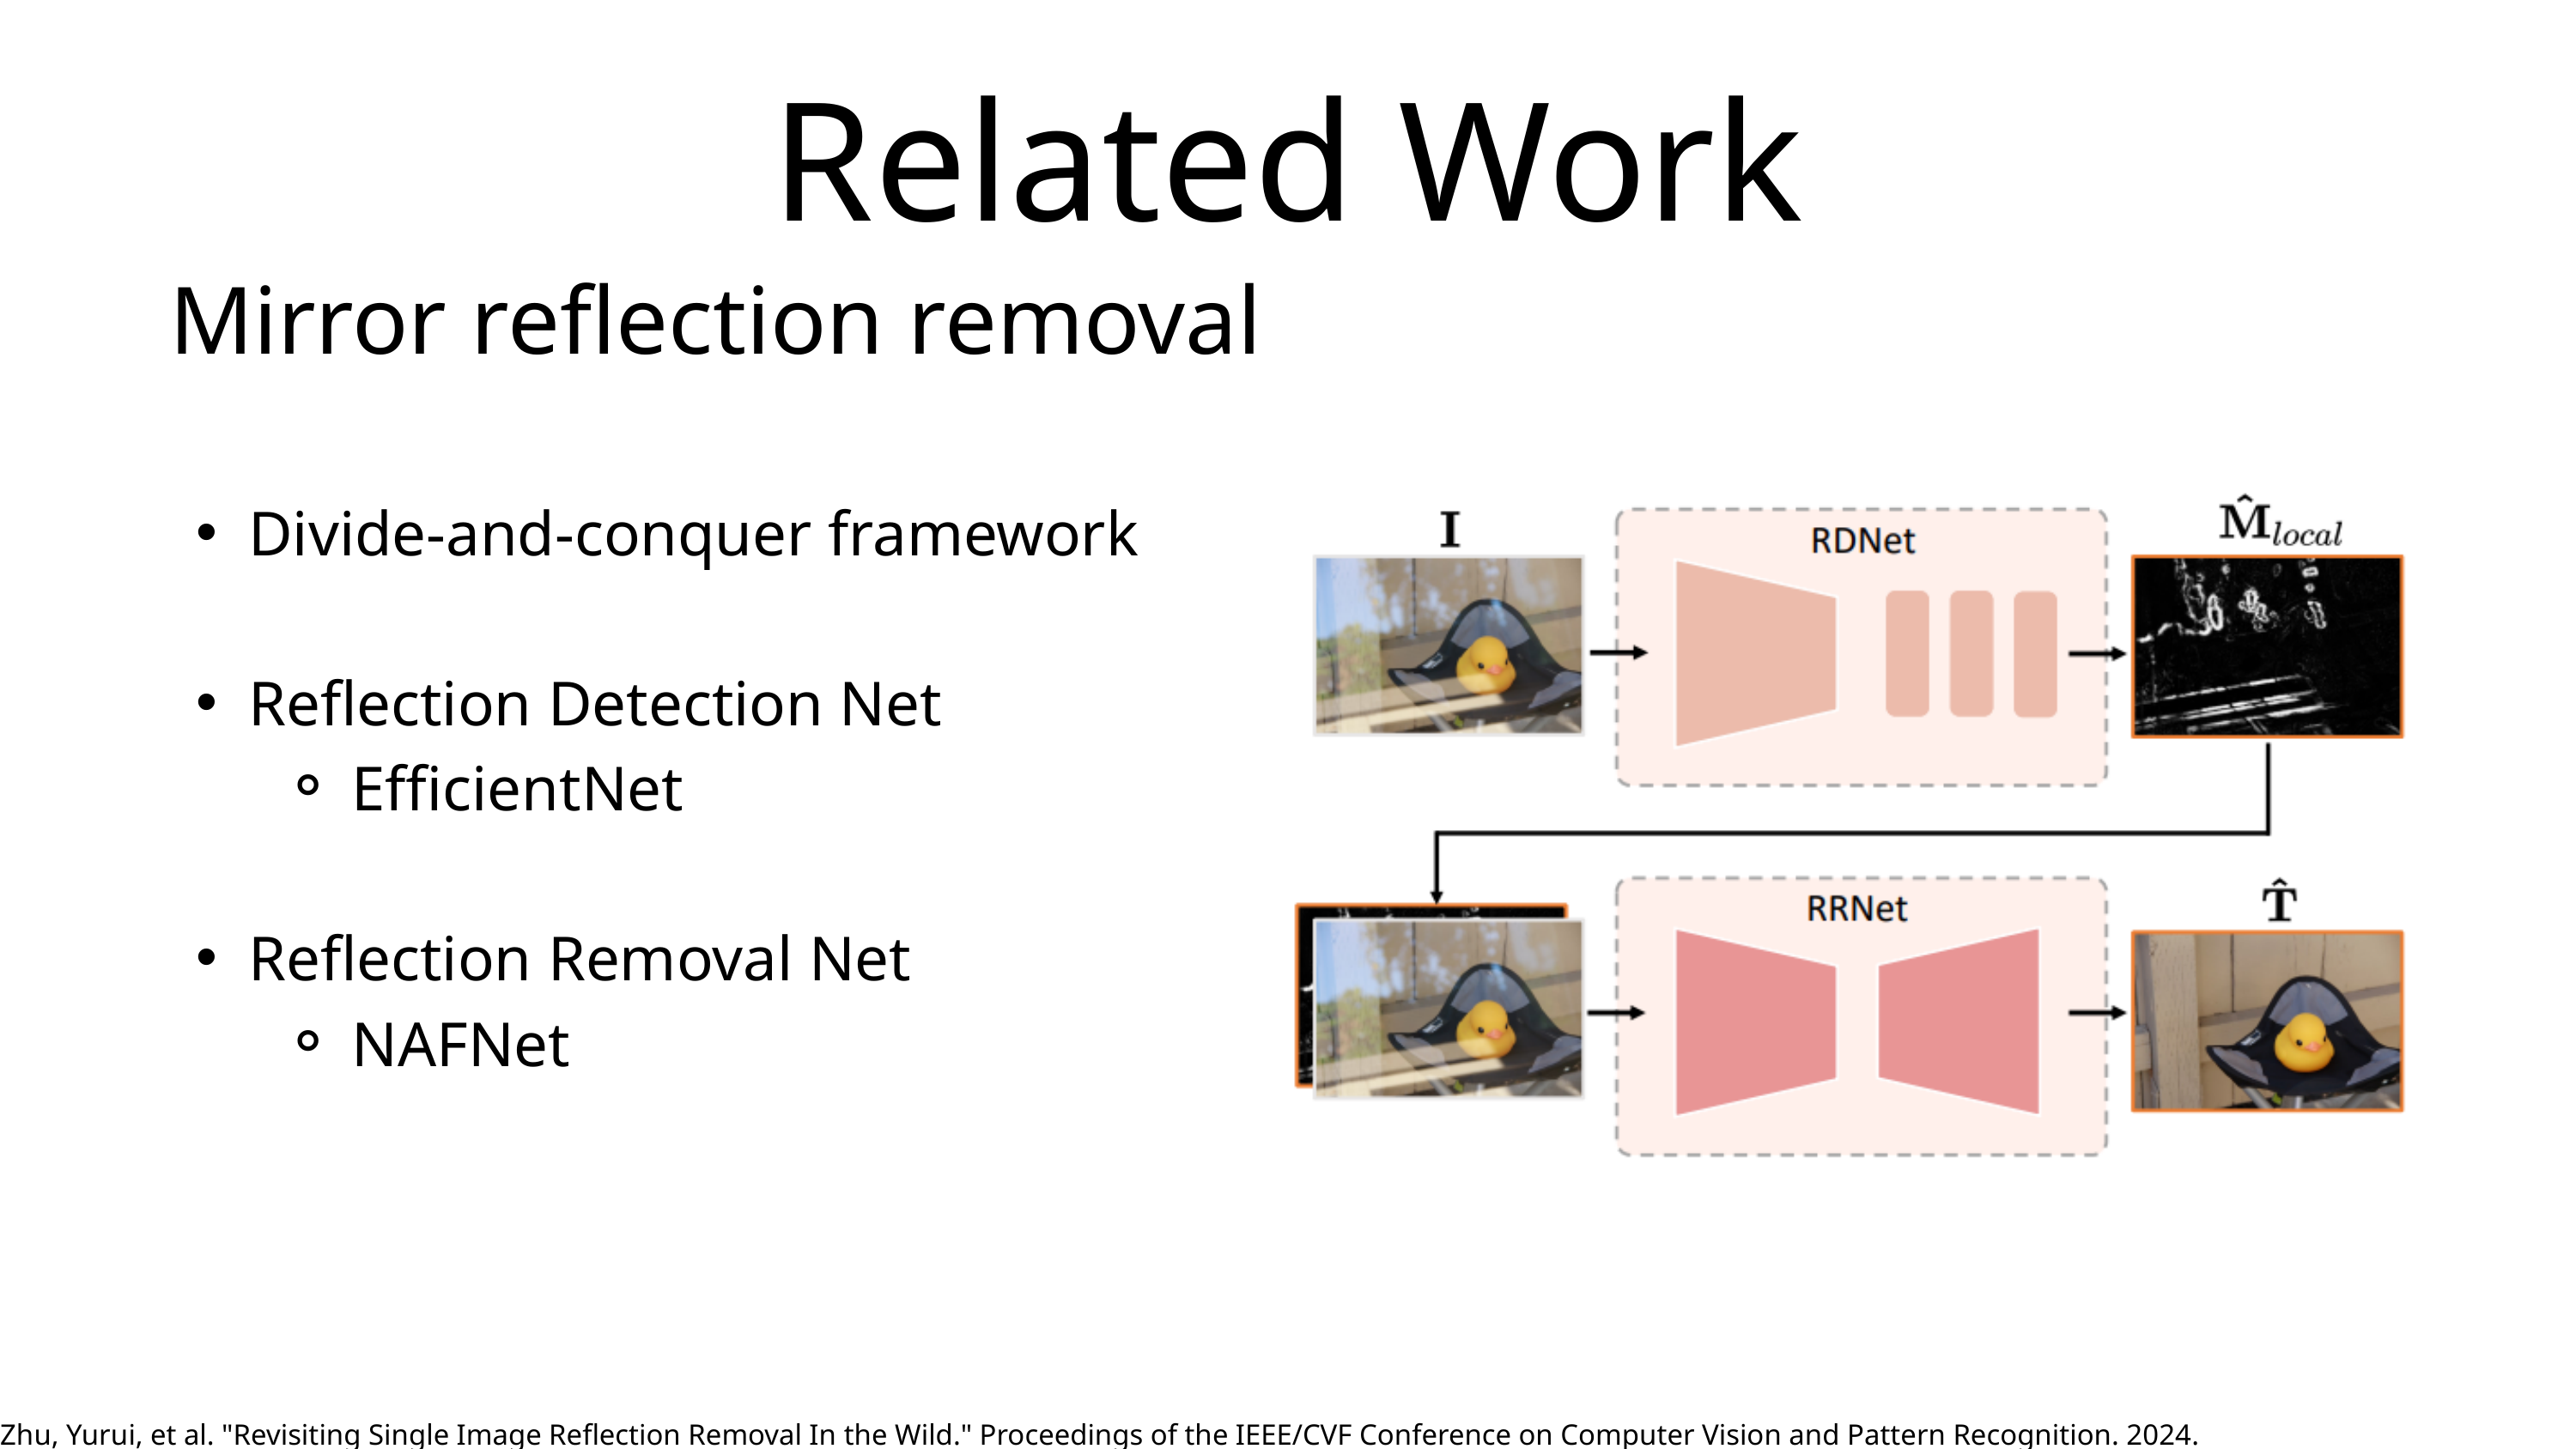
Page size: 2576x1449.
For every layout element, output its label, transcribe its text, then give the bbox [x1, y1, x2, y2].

text_box Divide-and-conquer framework Reflection Detection Net EfficientNet Reflection Removal Net NAFNet [144, 482, 1289, 1079]
text_box Related Work [0, 23, 2576, 255]
text_box [1288, 490, 2416, 1168]
text_box Zhu, Yurui, et al. "Revisiting Single Image Reflection Removal In the Wild." Proceedings of the IEEE/CVF Conference on Computer Vision and Pattern Recognition. 2024. [0, 1411, 2576, 1449]
text_box Mirror reflection removal [144, 255, 1609, 373]
